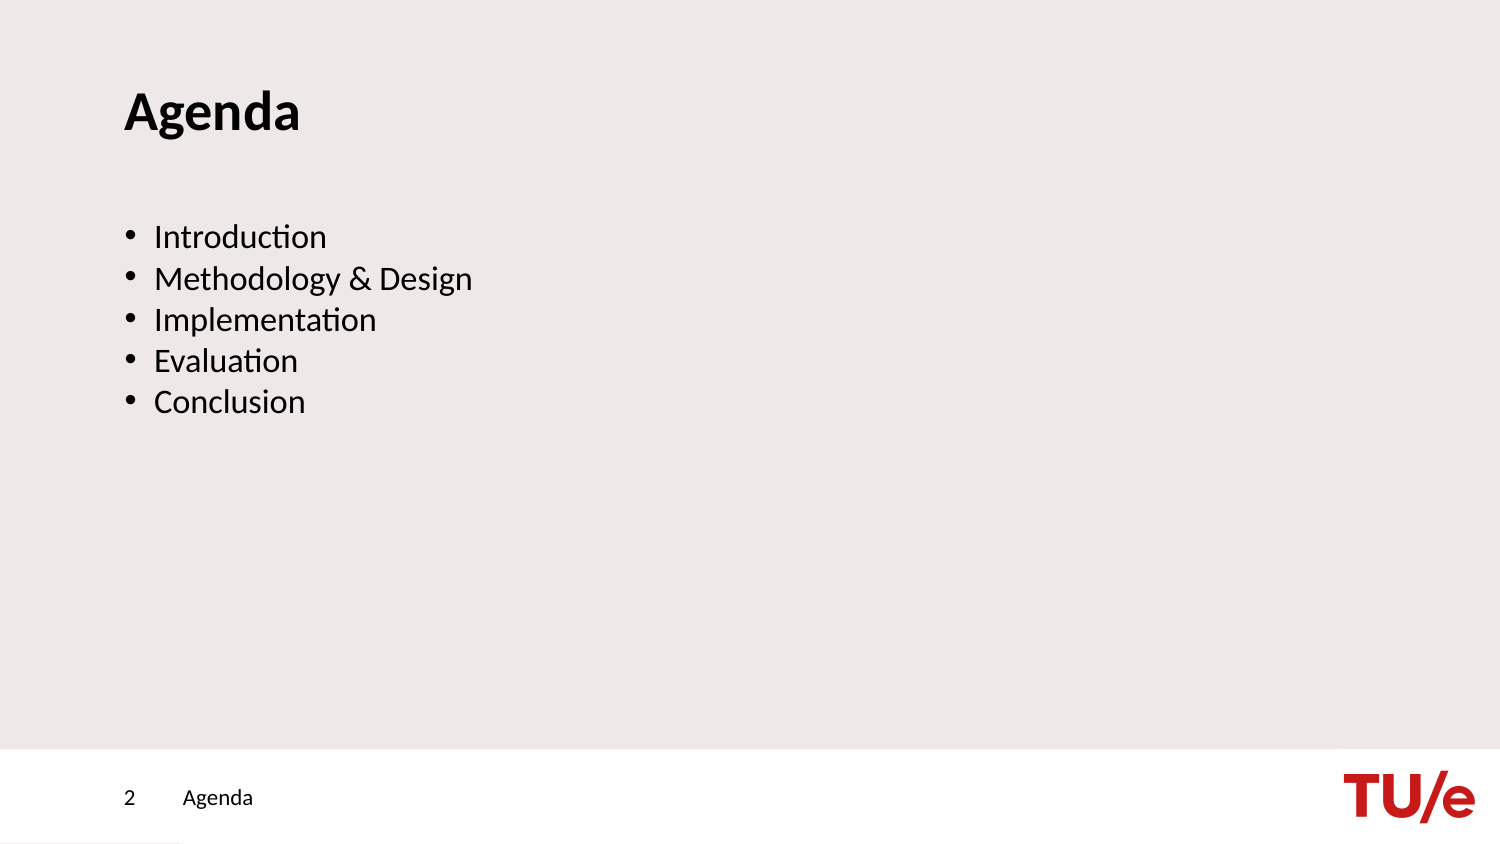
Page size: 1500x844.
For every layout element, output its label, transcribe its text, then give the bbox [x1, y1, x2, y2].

picture [1339, 749, 1500, 844]
title Agenda [124, 85, 1364, 174]
footer Agenda [183, 749, 1339, 844]
list Introduction Methodology & Design Implementation Evaluation Conclusion [124, 214, 1364, 694]
slide_number 2 [0, 749, 183, 844]
